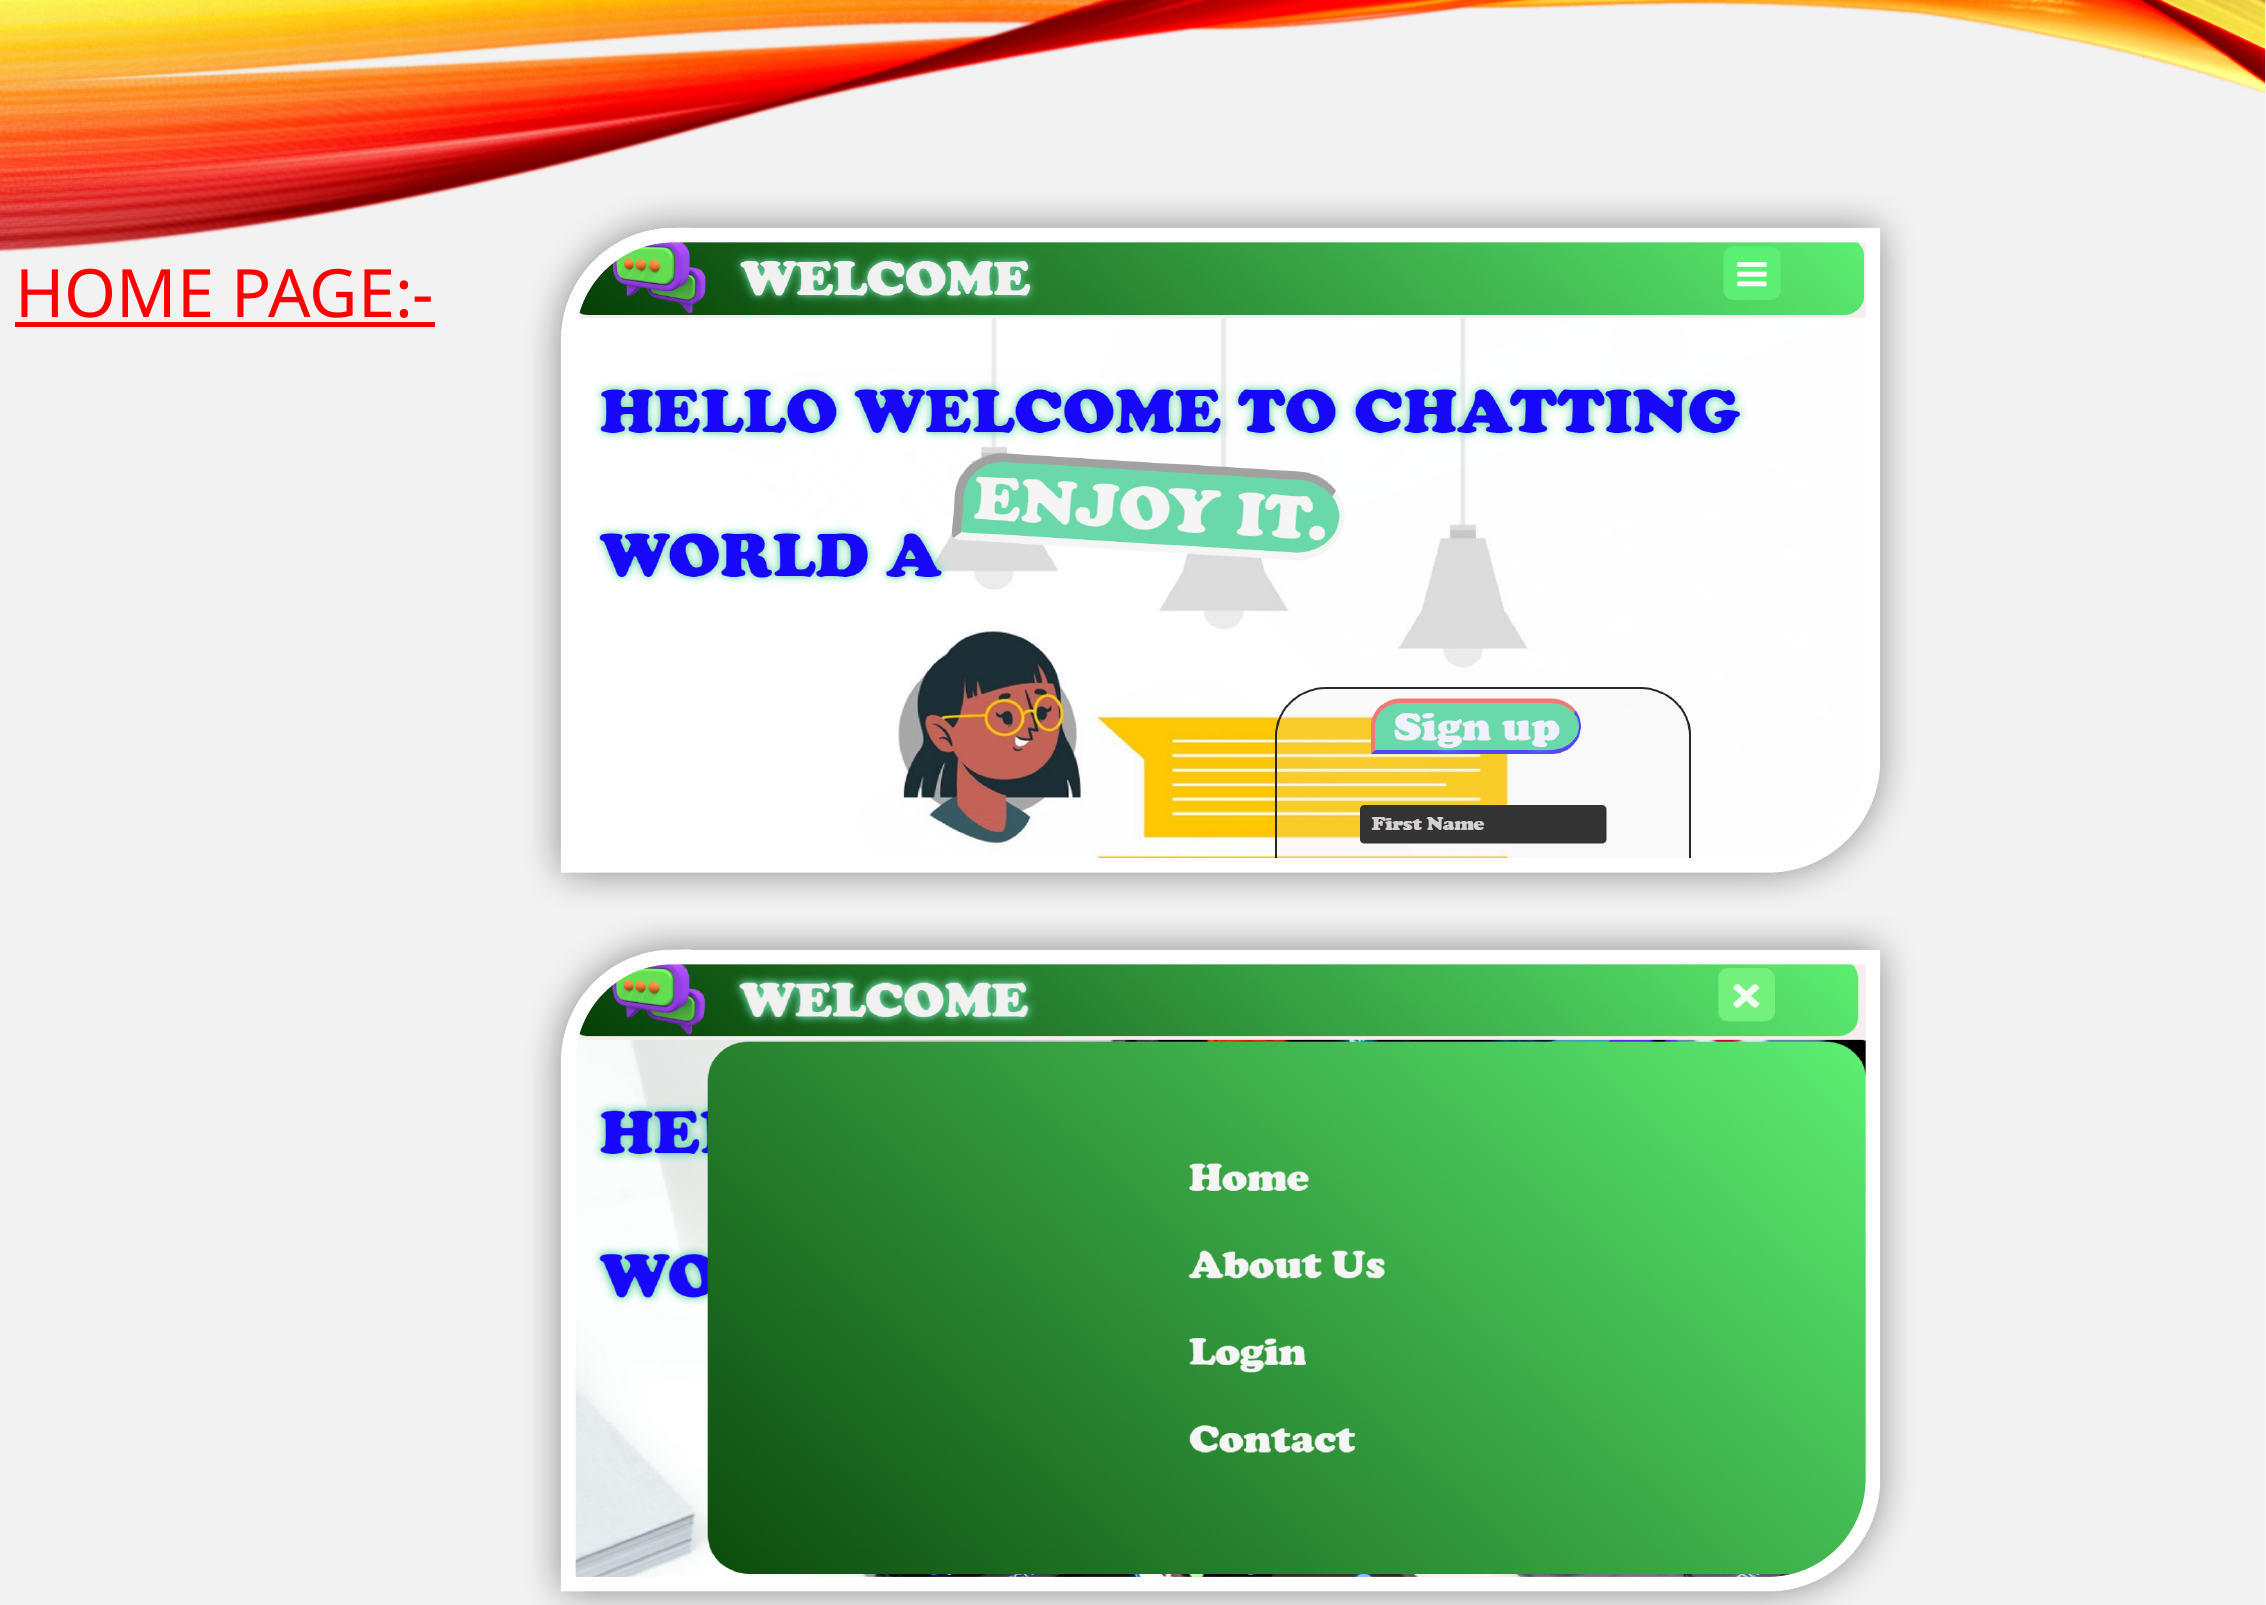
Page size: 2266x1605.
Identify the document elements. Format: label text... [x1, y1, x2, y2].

text_box [0, 0, 2266, 75]
picture [567, 956, 1874, 1585]
picture [0, 75, 2266, 866]
title HOME PAGE:- [0, 199, 569, 392]
